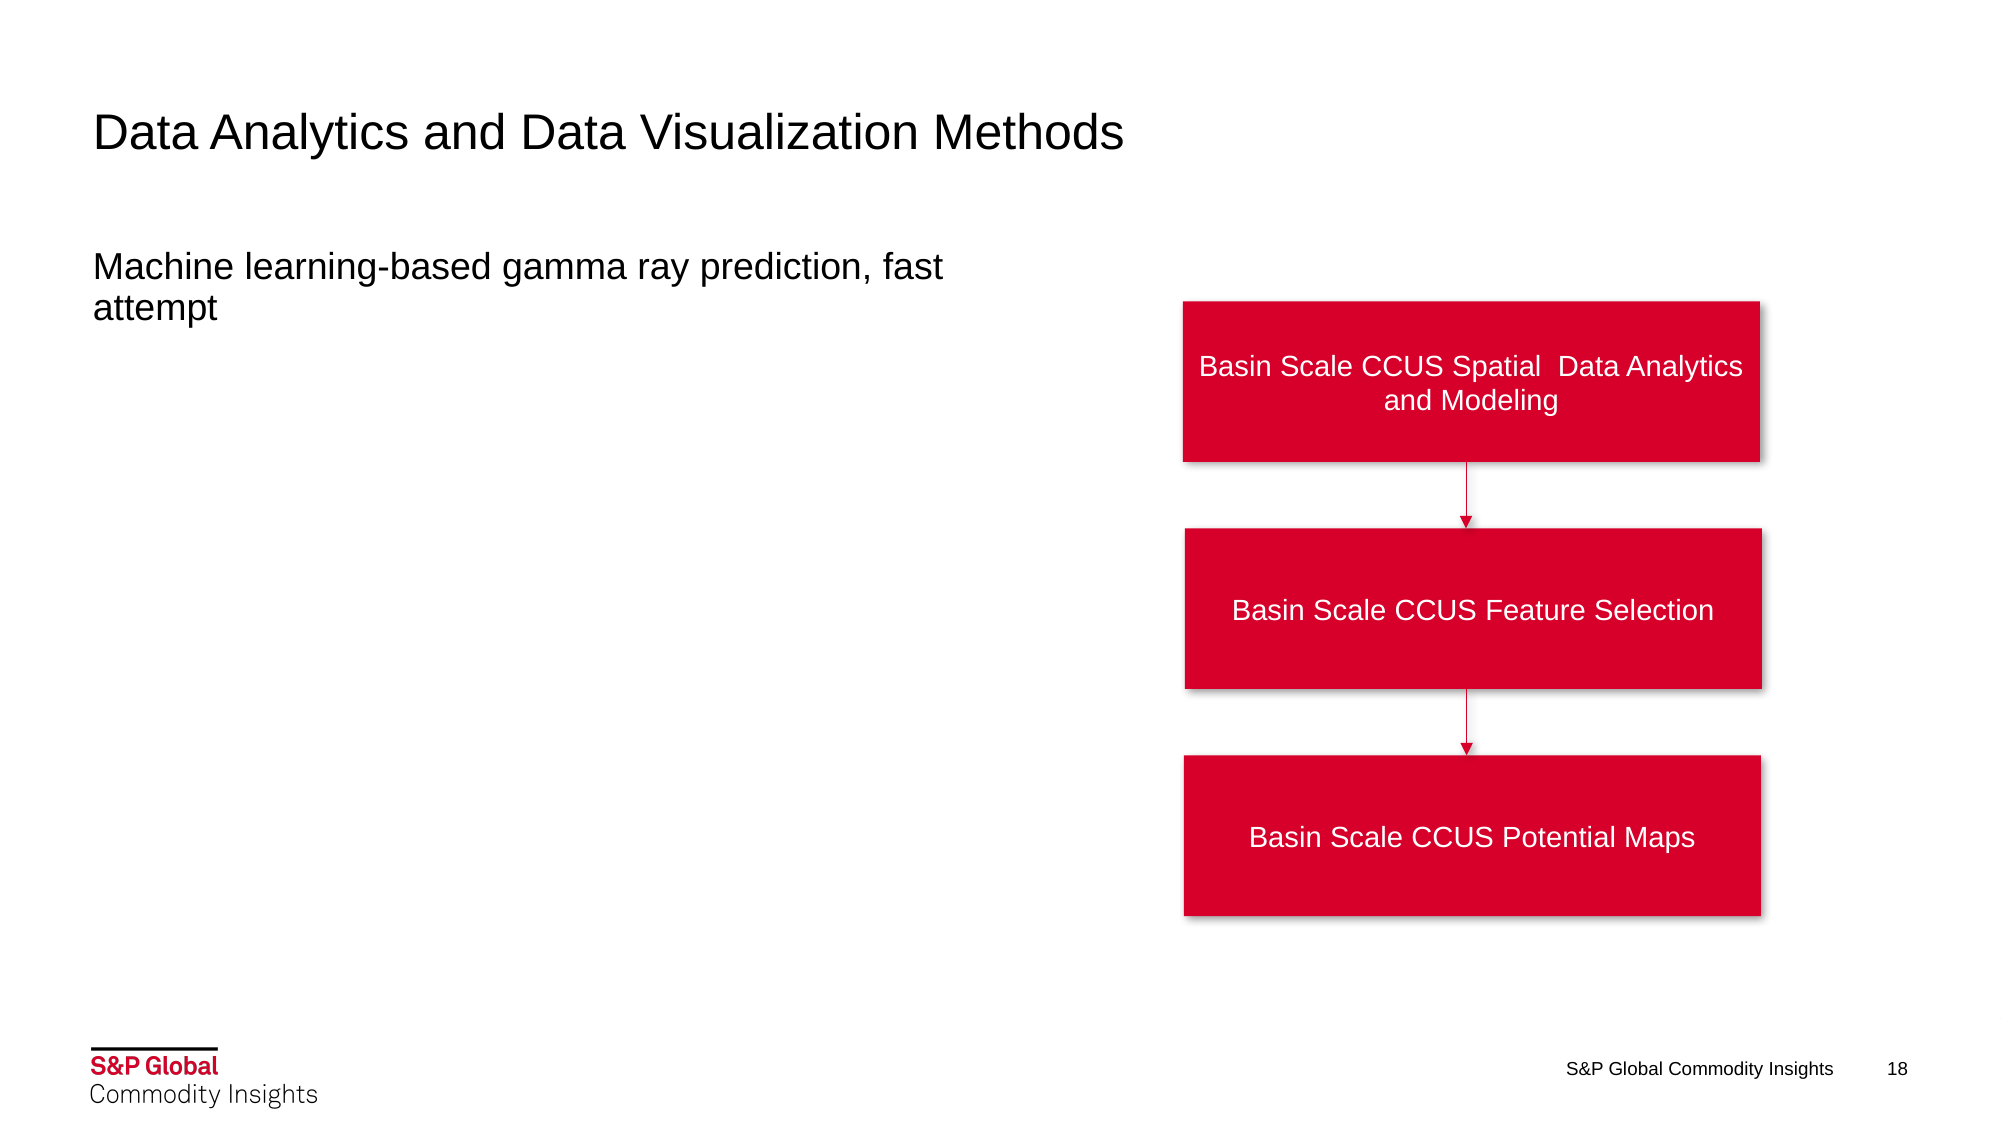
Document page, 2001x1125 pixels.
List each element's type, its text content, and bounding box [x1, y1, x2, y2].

footer S&P Global Commodity Insights [1012, 1050, 1834, 1086]
text_box Basin Scale CCUS Spatial Data Analytics and Modeling [1182, 300, 1761, 463]
list Machine learning-based gamma ray prediction, fast attempt [93, 247, 1063, 984]
text_box Basin Scale CCUS Potential Maps [1183, 754, 1762, 917]
picture [73, 1029, 335, 1121]
title Data Analytics and Data Visualization Methods [93, 106, 1908, 214]
text_box Basin Scale CCUS Feature Selection [1184, 527, 1763, 690]
slide_number 18 [1838, 1050, 1909, 1086]
